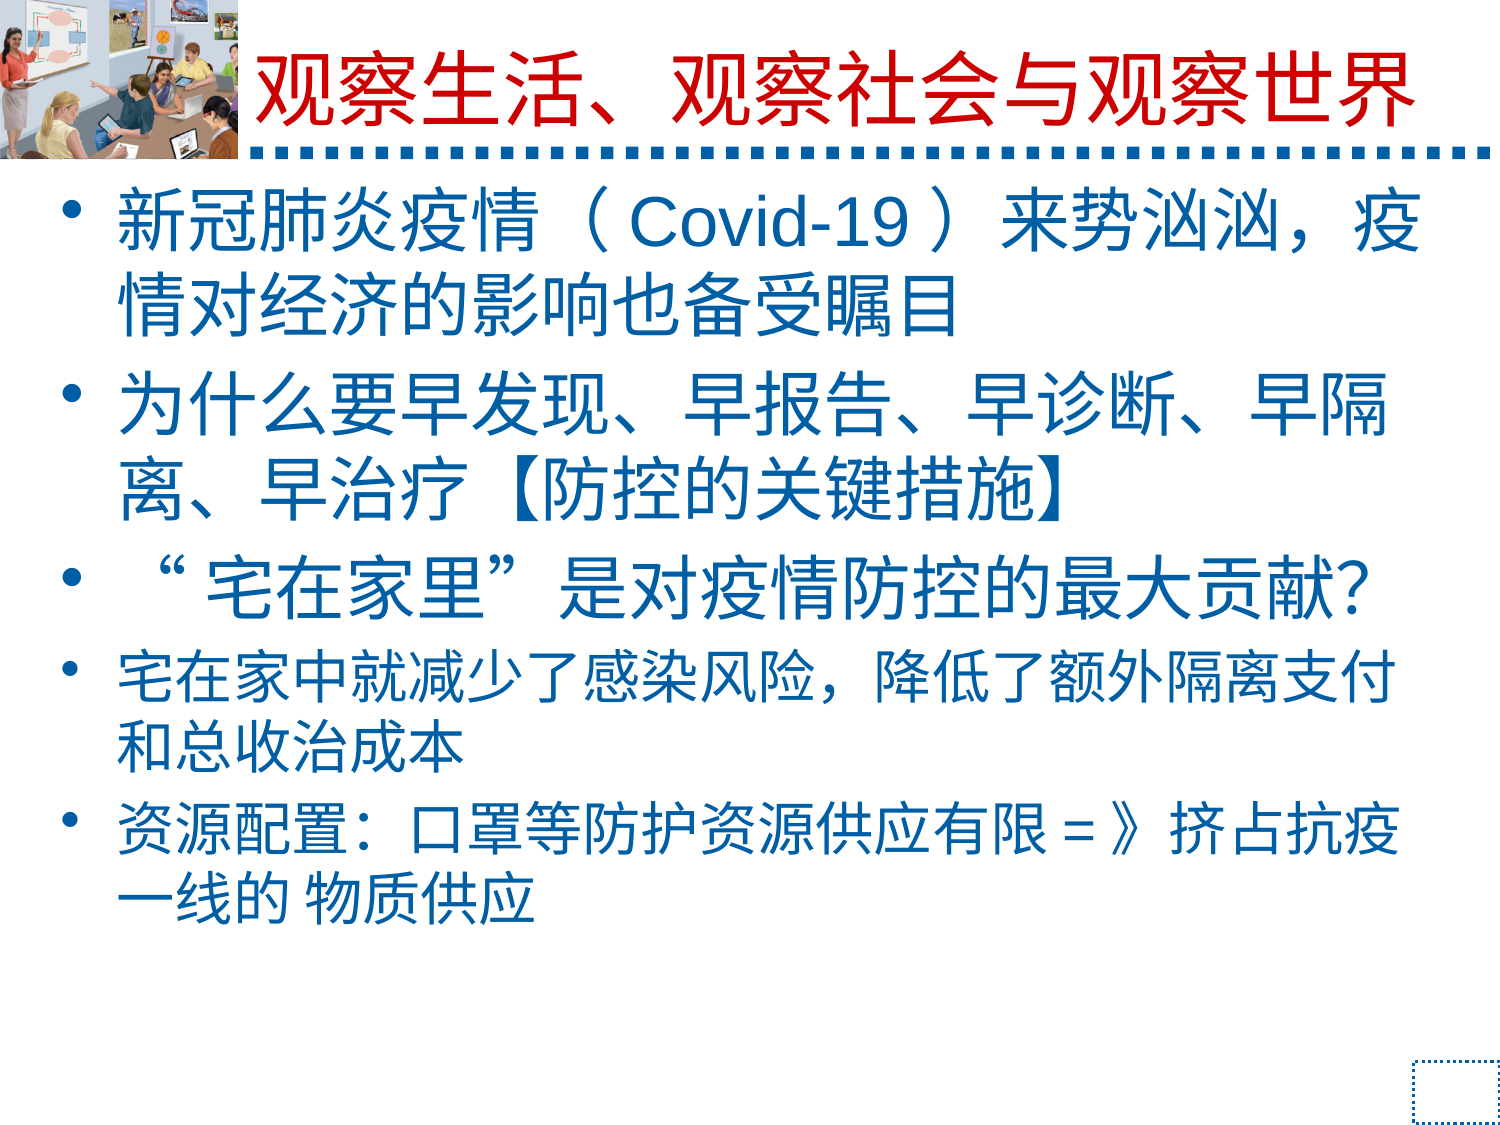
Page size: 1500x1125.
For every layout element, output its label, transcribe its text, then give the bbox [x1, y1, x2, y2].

title 观察生活、观察社会与观察世界 [171, 16, 1500, 159]
picture [0, 0, 238, 159]
list 新冠肺炎疫情（Covid-19）来势汹汹，疫情对经济的影响也备受瞩目 为什么要早发现、早报告、早诊断、早隔离、早治疗【防控的关键措施】 “宅在家里”是对疫情防控的最大贡献？ 宅在家中就减少了感染风险，降低了额外隔离支付和总收治成本 资源配置：口罩等防护资源供应有限=》挤占抗疫一线的 物质供应 [45, 167, 1455, 1059]
slide_number [1412, 1060, 1500, 1125]
